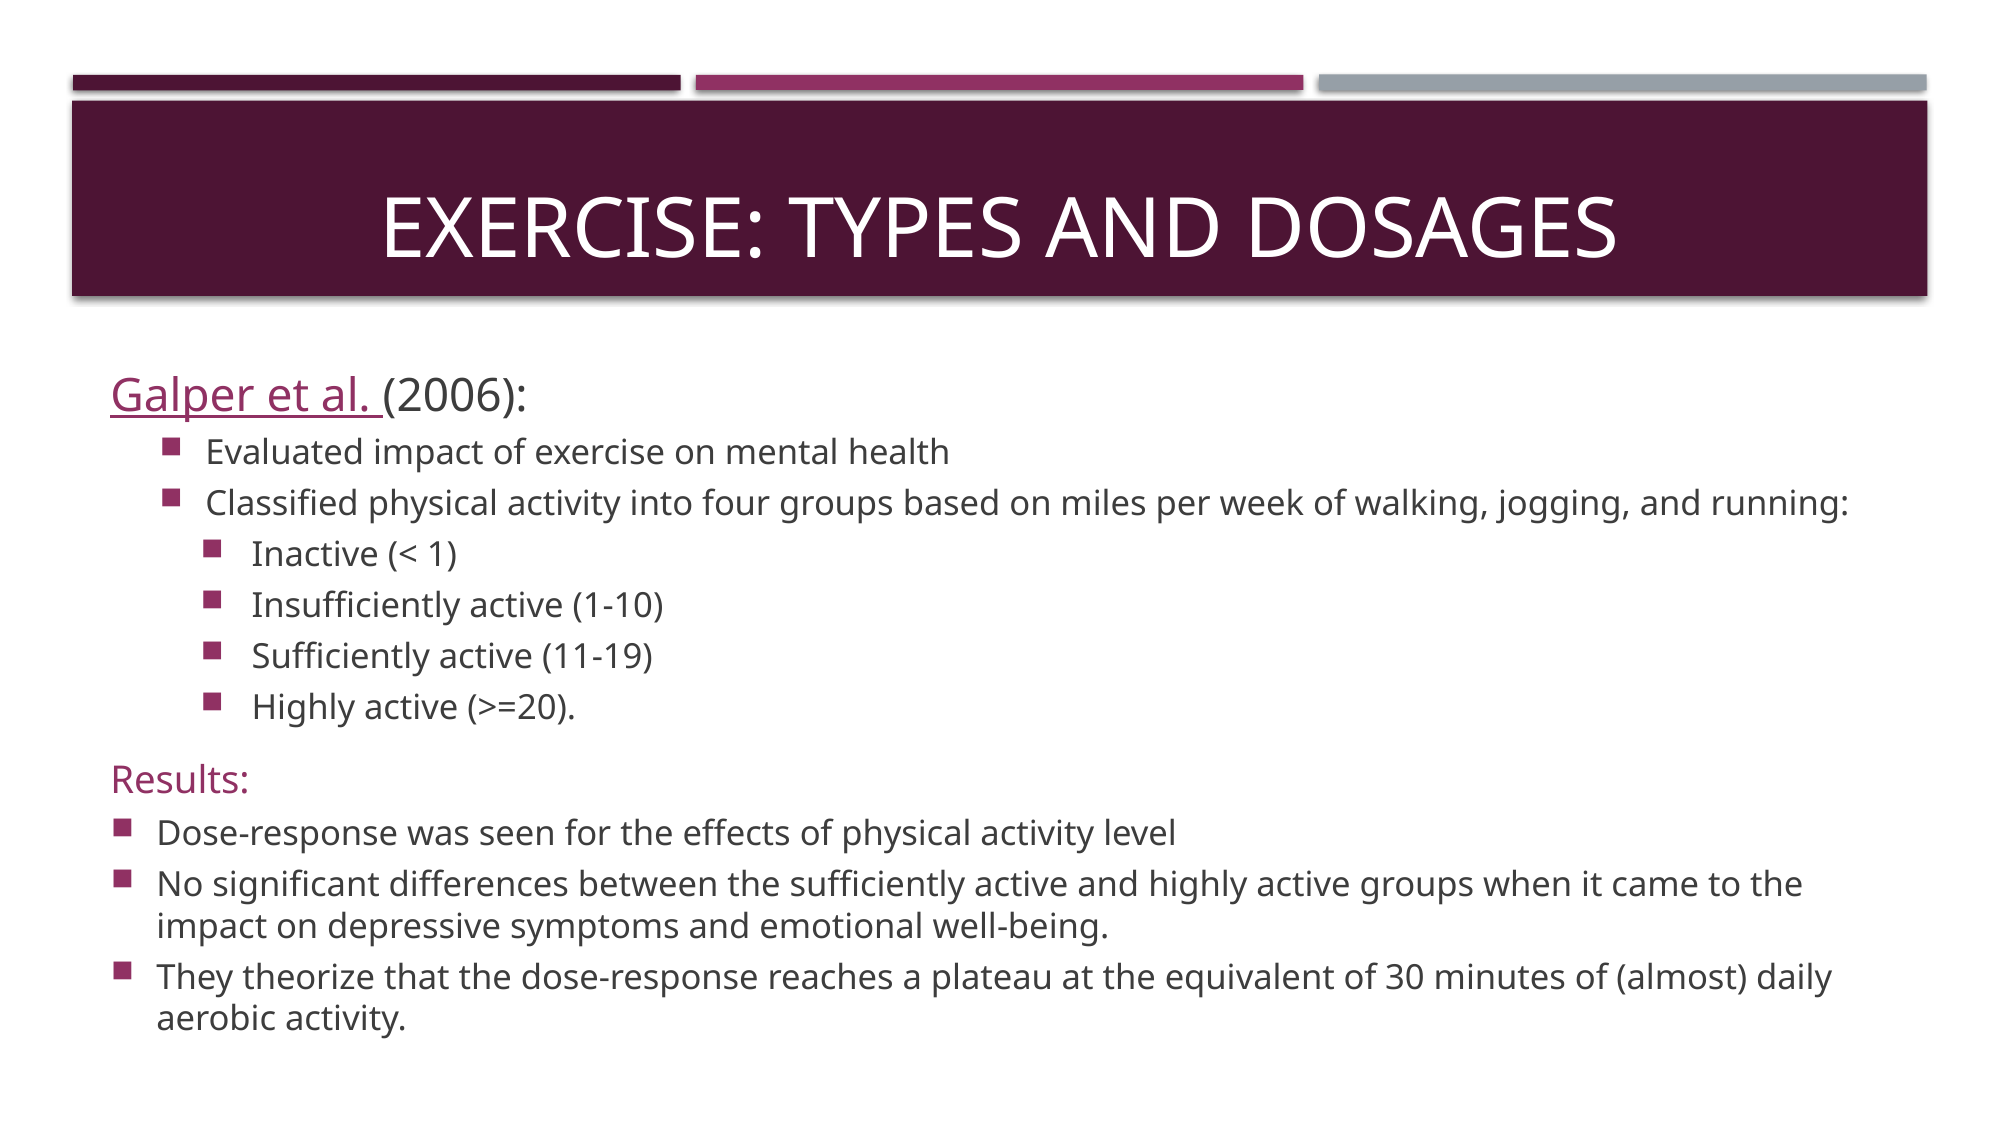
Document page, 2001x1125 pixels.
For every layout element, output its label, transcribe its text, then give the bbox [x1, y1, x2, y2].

title Exercise: Types and Dosages [95, 115, 1905, 282]
list Galper et al. (2006): Evaluated impact of exercise on mental health Classified physical activity into four groups based on miles per week of walking, jogging, and running: Inactive (< 1) Insufficiently active (1-10) Sufficiently active (11-19) Highly active (>=20). Results: Dose-response was seen for the effects of physical activity level No significant differences between the sufficiently active and highly active groups when it came to the impact on depressive symptoms and emotional well-being. They theorize that the dose-response reaches a plateau at the equivalent of 30 minutes of (almost) daily aerobic activity. [95, 357, 1905, 1103]
